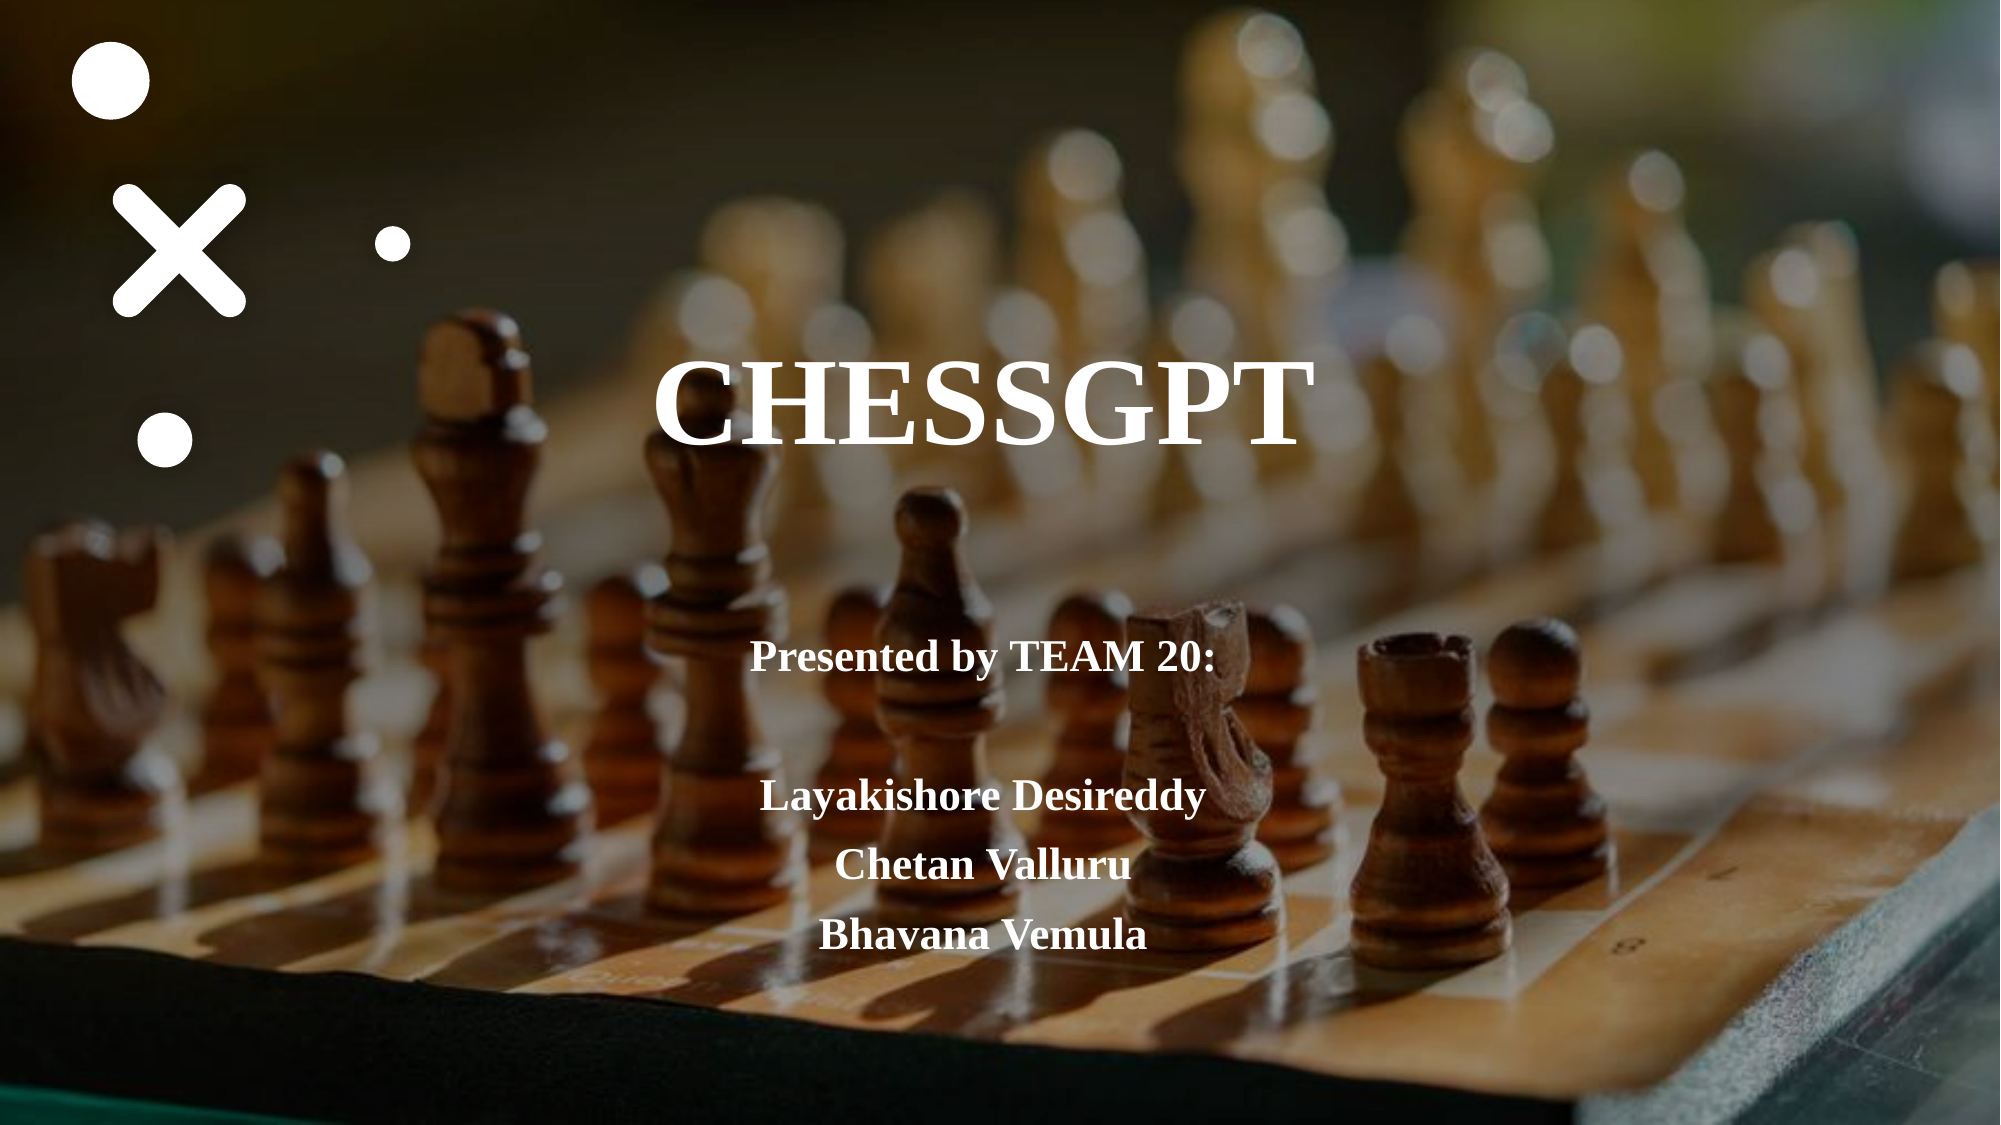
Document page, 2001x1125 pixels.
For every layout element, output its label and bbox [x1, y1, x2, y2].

picture [0, 0, 2000, 1125]
text_box [71, 41, 411, 468]
